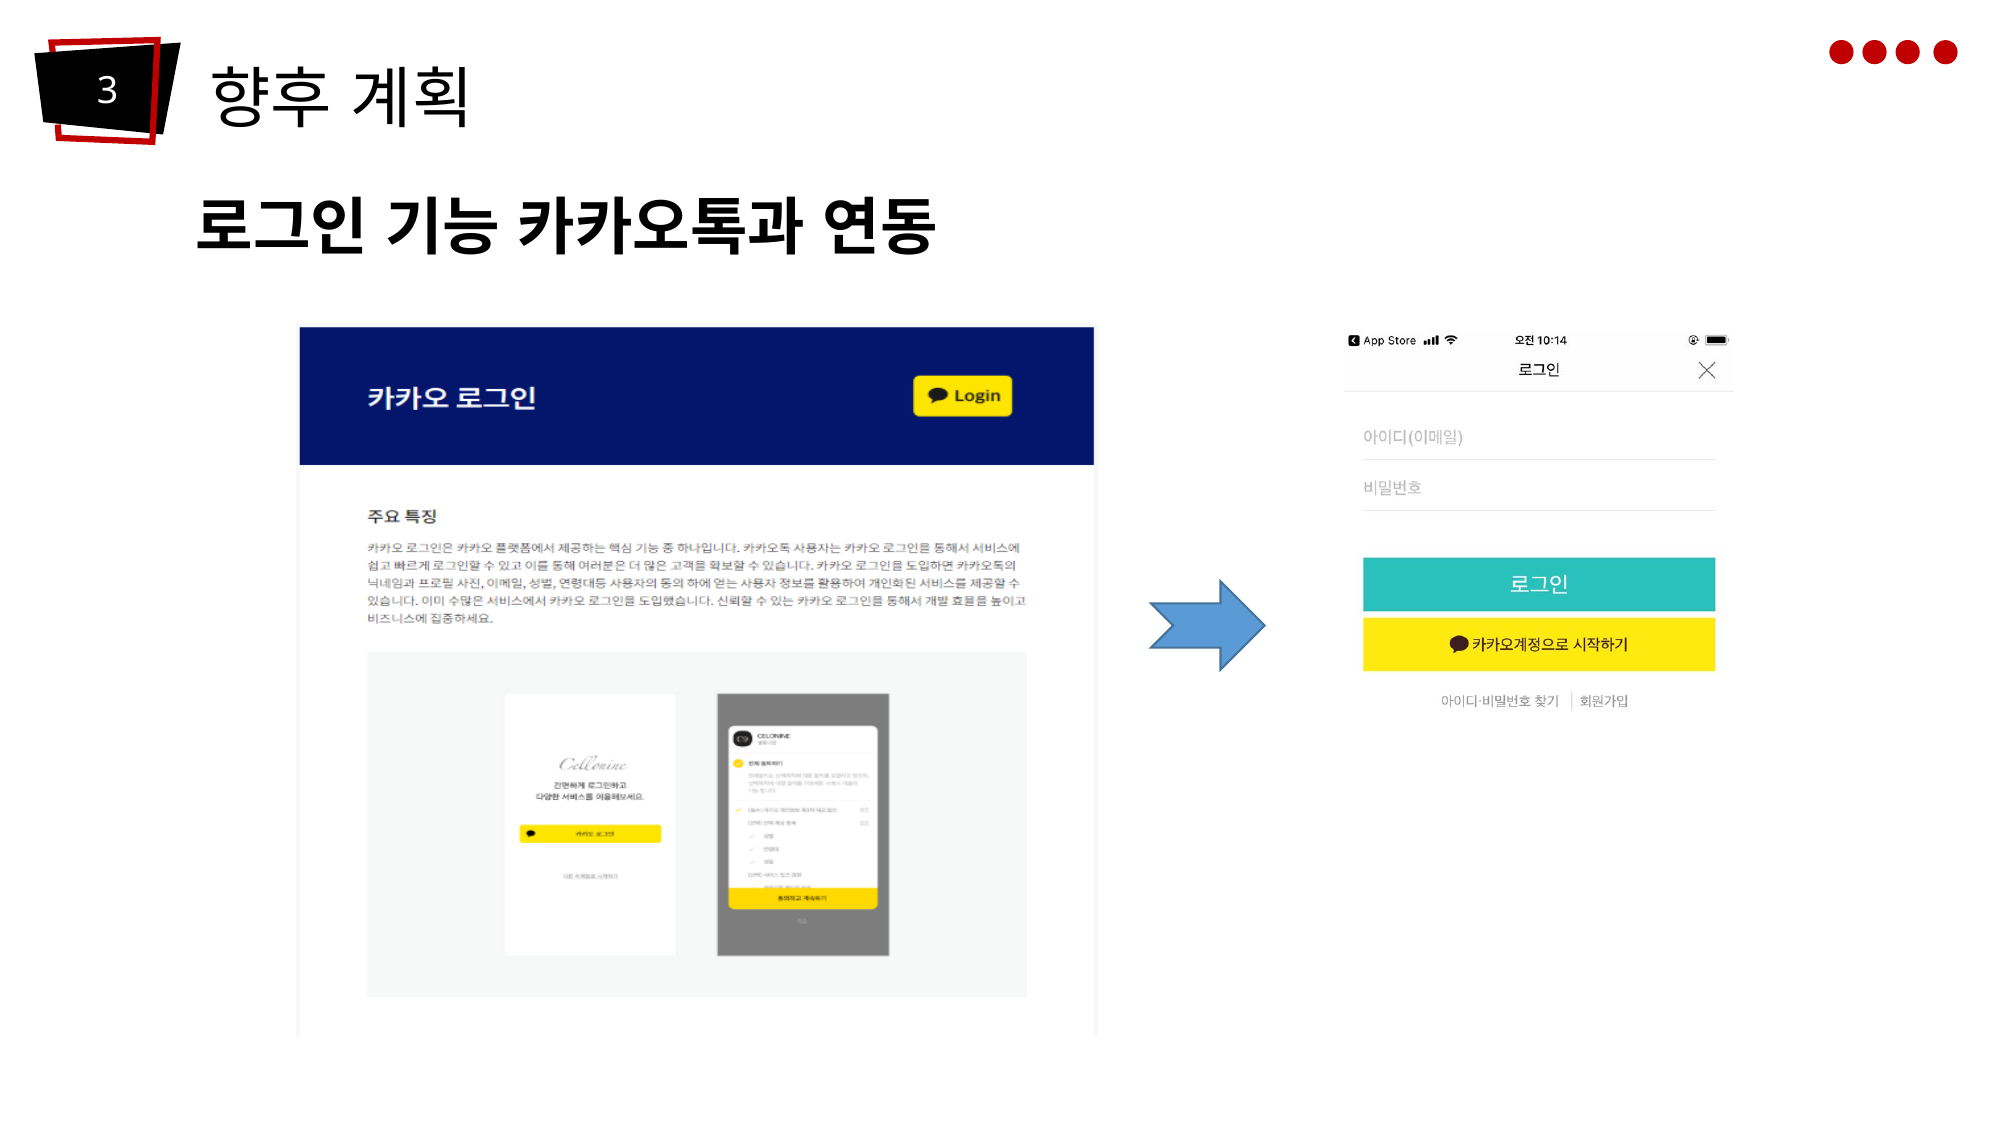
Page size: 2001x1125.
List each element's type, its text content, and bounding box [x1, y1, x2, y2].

text_box 로그인 기능 카카오톡과 연동 [180, 179, 1318, 270]
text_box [34, 40, 181, 142]
picture [296, 324, 1098, 1037]
picture [1344, 330, 1734, 1022]
text_box [1861, 38, 1888, 66]
text_box [1828, 38, 1855, 66]
text_box [1894, 38, 1921, 66]
text_box 향후 계획 [194, 48, 489, 143]
text_box [1148, 578, 1267, 673]
text_box [1932, 39, 1959, 66]
